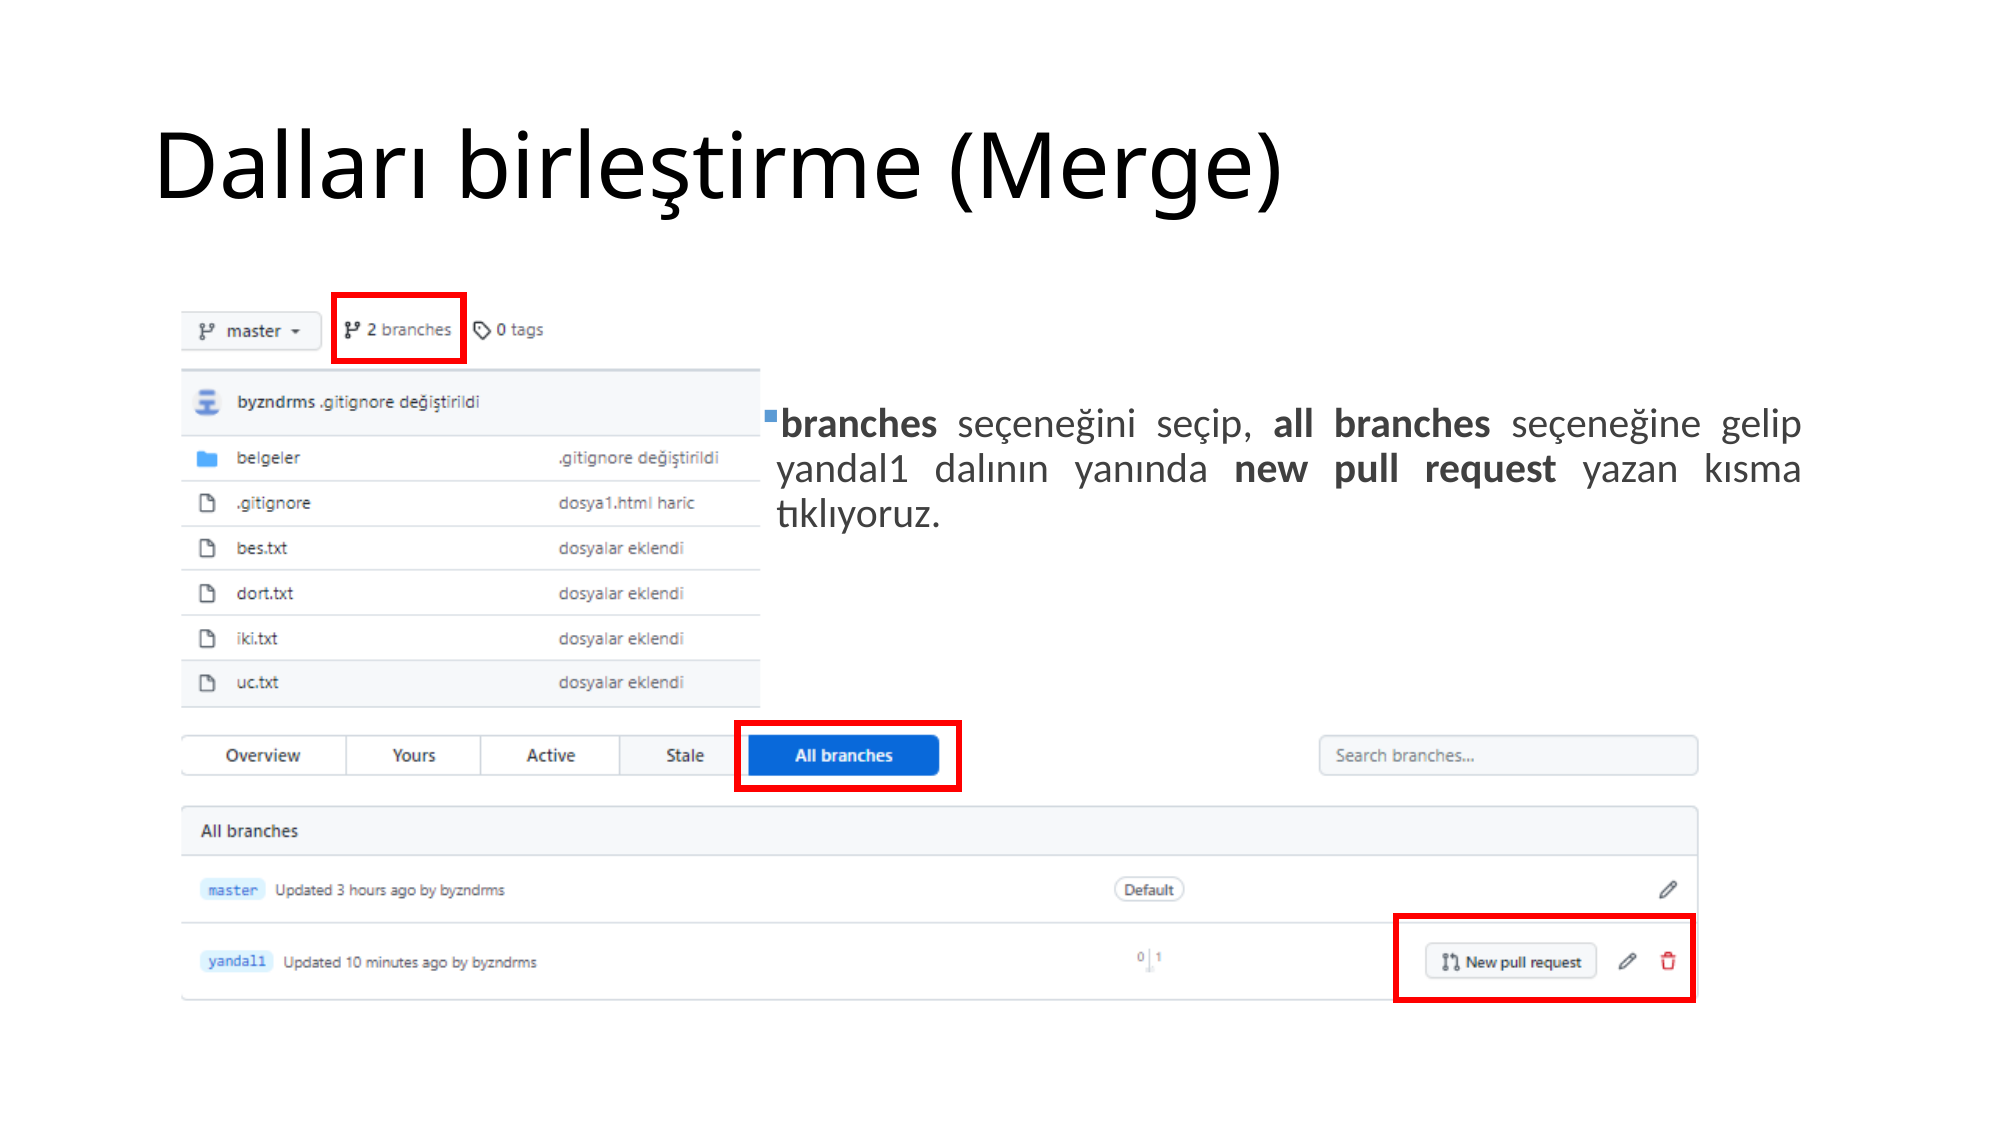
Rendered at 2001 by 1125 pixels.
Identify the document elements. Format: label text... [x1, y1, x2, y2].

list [179, 304, 762, 714]
text_box branches seçeneğini seçip, all branches seçeneğine gelip yandal1 dalının yanında new pull request yazan kısma tıklıyoruz. [762, 314, 1803, 699]
text_box [737, 722, 960, 732]
title Dalları birleştirme (Merge) [137, 59, 1863, 278]
picture [179, 732, 1713, 1026]
text_box [333, 294, 465, 304]
